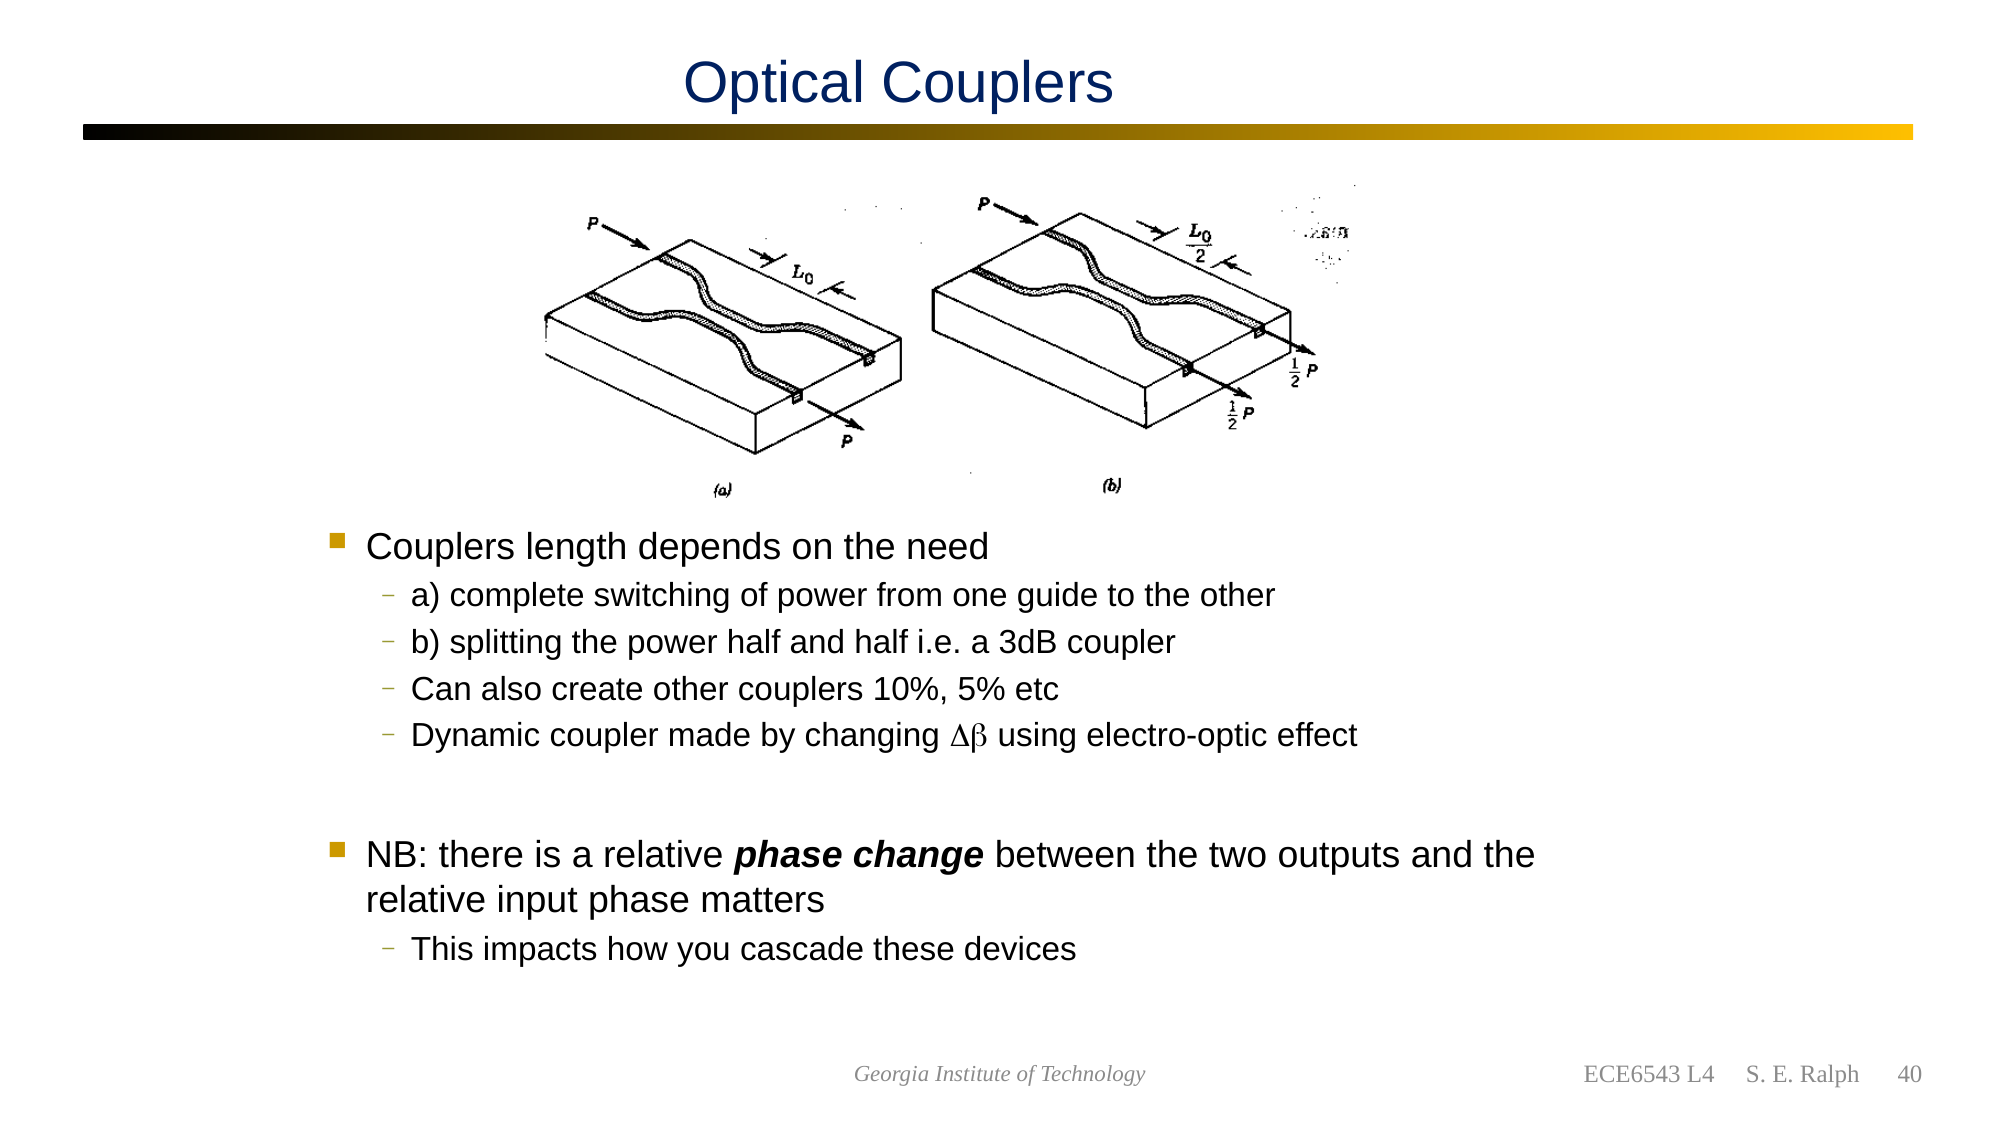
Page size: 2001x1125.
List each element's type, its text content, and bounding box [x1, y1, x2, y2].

list Couplers length depends on the need a) complete switching of power from one guide to the other b) splitting the power half and half i.e. a 3dB coupler Can also create other couplers 10%, 5% etc Dynamic coupler made by changing Db using electro-optic effect NB: there is a relative phase change between the two outputs and the relative input phase matters This impacts how you cascade these devices [312, 514, 1675, 988]
slide_number ECE6543 L4 S. E. Ralph 40 [1449, 1042, 1938, 1103]
footer Georgia Institute of Technology [662, 1042, 1338, 1103]
picture [537, 174, 1363, 510]
title Optical Couplers [311, 11, 1488, 123]
